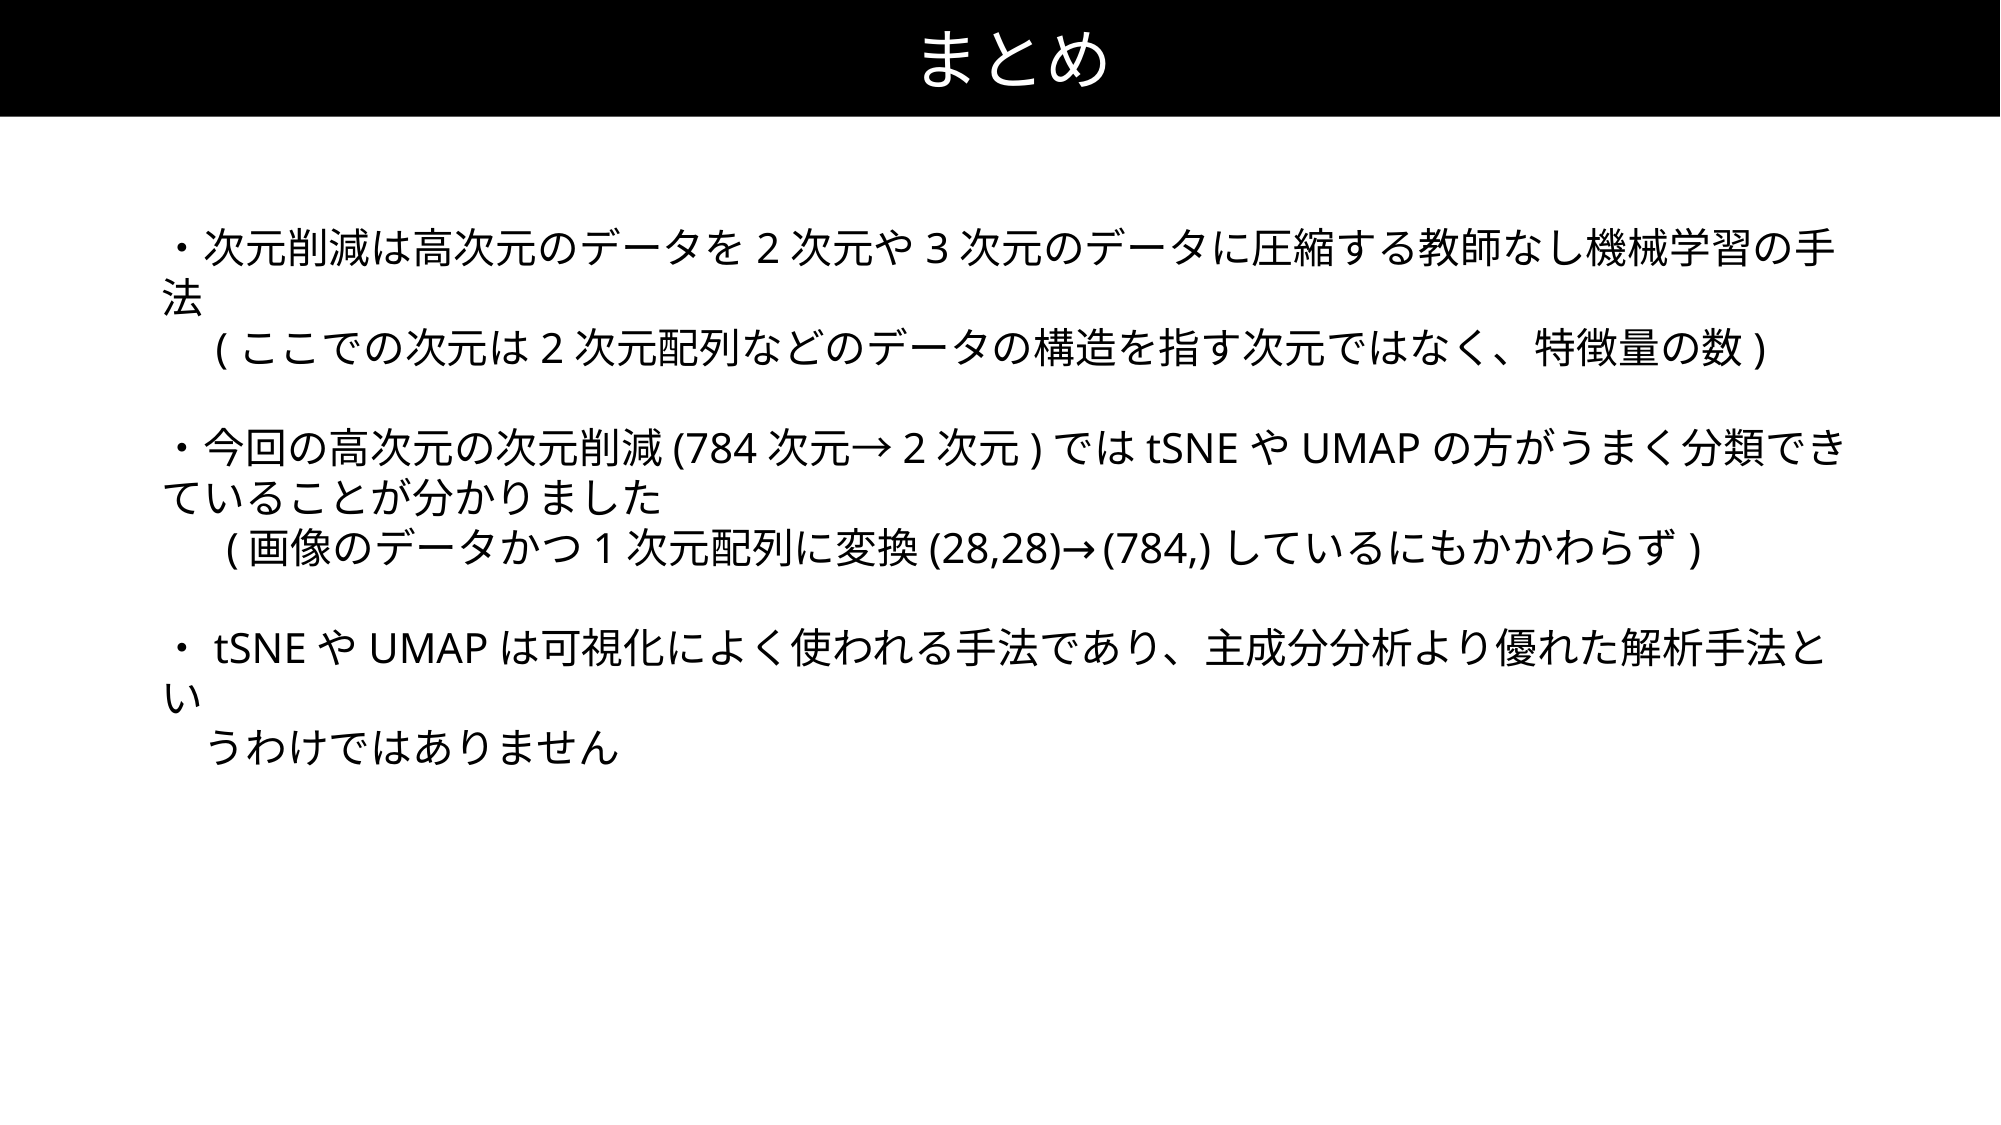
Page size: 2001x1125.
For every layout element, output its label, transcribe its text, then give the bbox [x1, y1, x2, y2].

text_box まとめ [907, 13, 1117, 103]
text_box ・次元削減は高次元のデータを2次元や3次元のデータに圧縮する教師なし機械学習の手法 (ここでの次元は2次元配列などのデータの構造を指す次元ではなく、特徴量の数) ・今回の高次元の次元削減(784次元→2次元)ではtSNEやUMAPの方がうまく分類できていることが分かりました (画像のデータかつ1次元配列に変換(28,28)→(784,)しているにもかかわらず) ・tSNEやUMAPは可視化によく使われる手法であり、主成分分析より優れた解析手法とい うわけではありません [147, 213, 1878, 829]
text_box [0, 0, 2000, 117]
